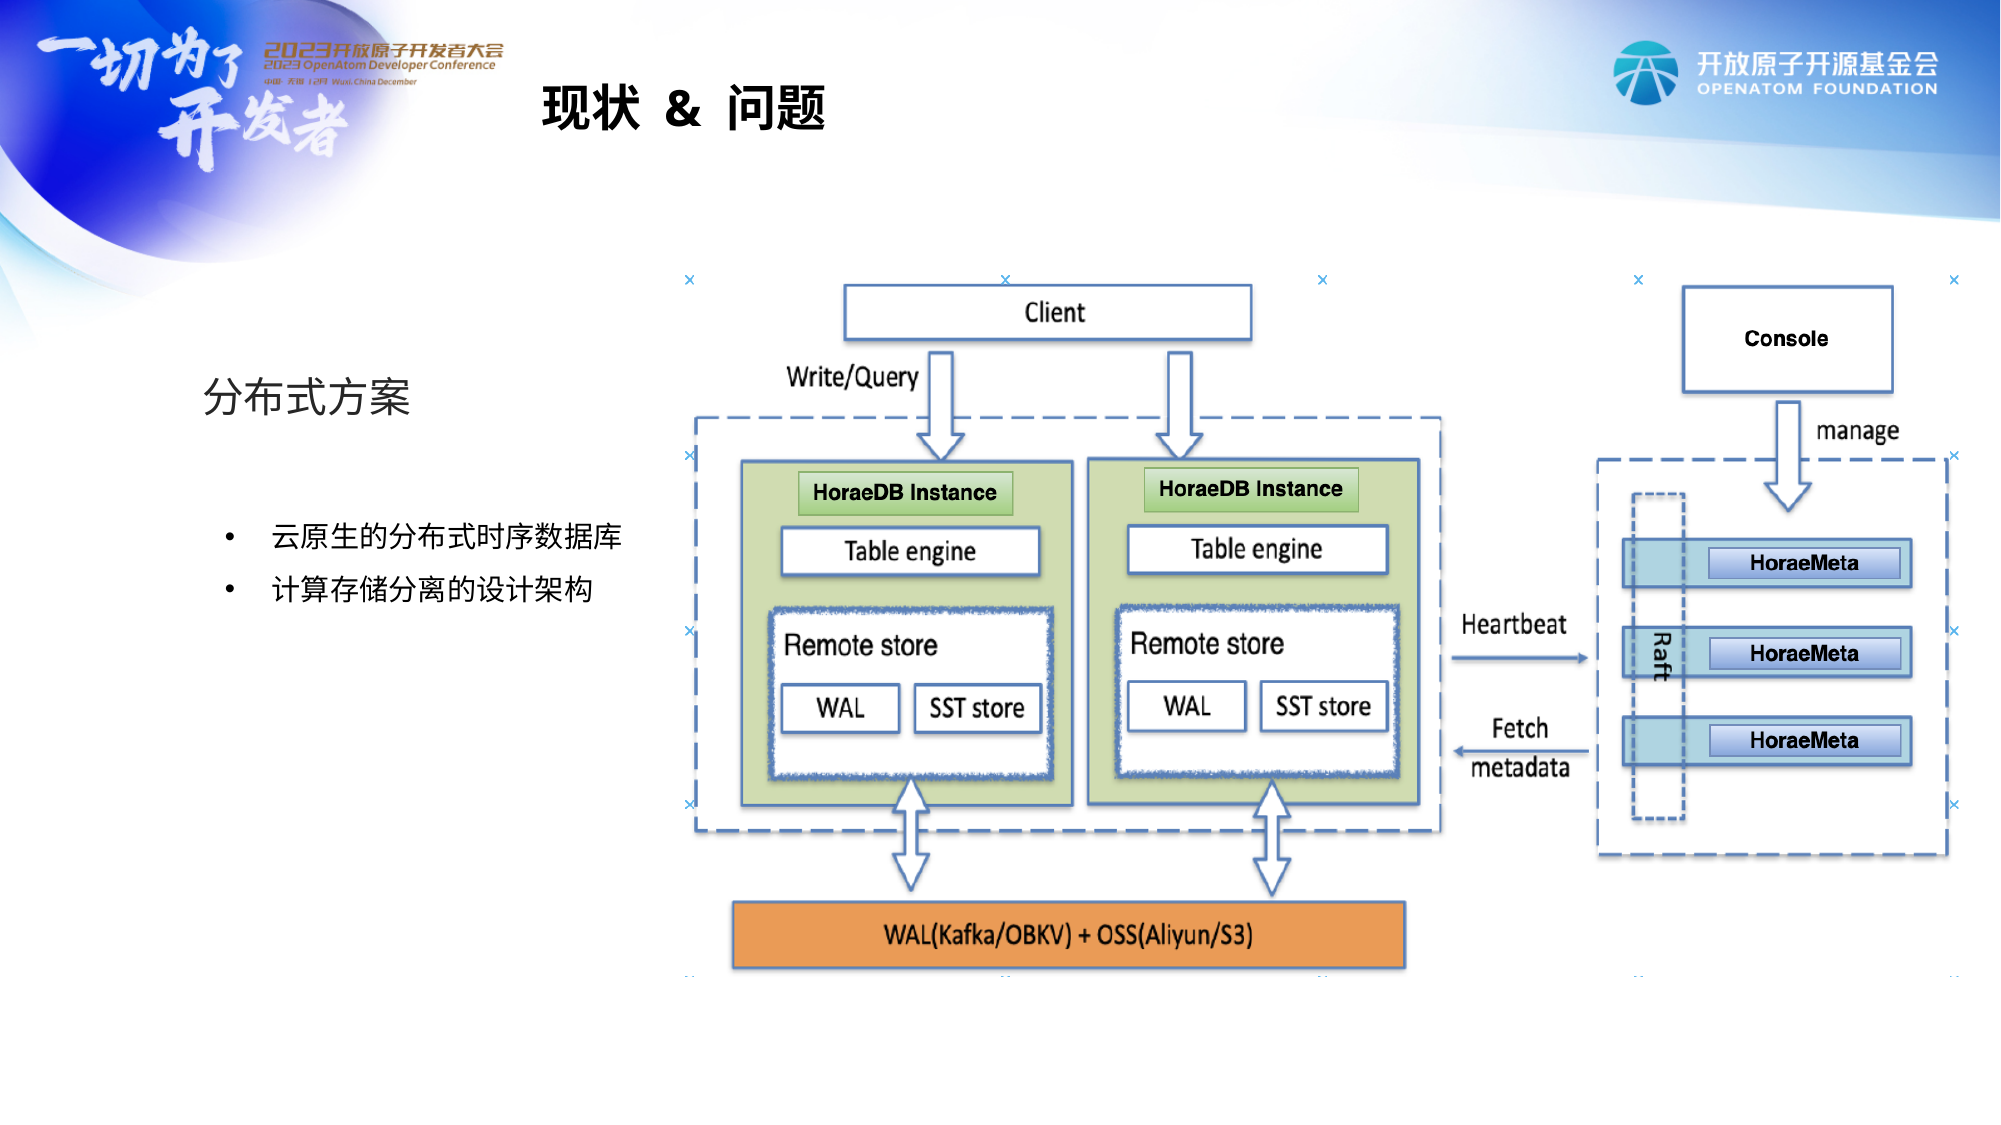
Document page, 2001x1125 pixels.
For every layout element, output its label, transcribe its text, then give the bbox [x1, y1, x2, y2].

text_box 现状 & 问题 [526, 39, 842, 145]
title 分布式方案 [187, 337, 683, 429]
text_box 云原生的分布式时序数据库 计算存储分离的设计架构 [210, 493, 683, 614]
picture [0, 0, 2001, 1125]
